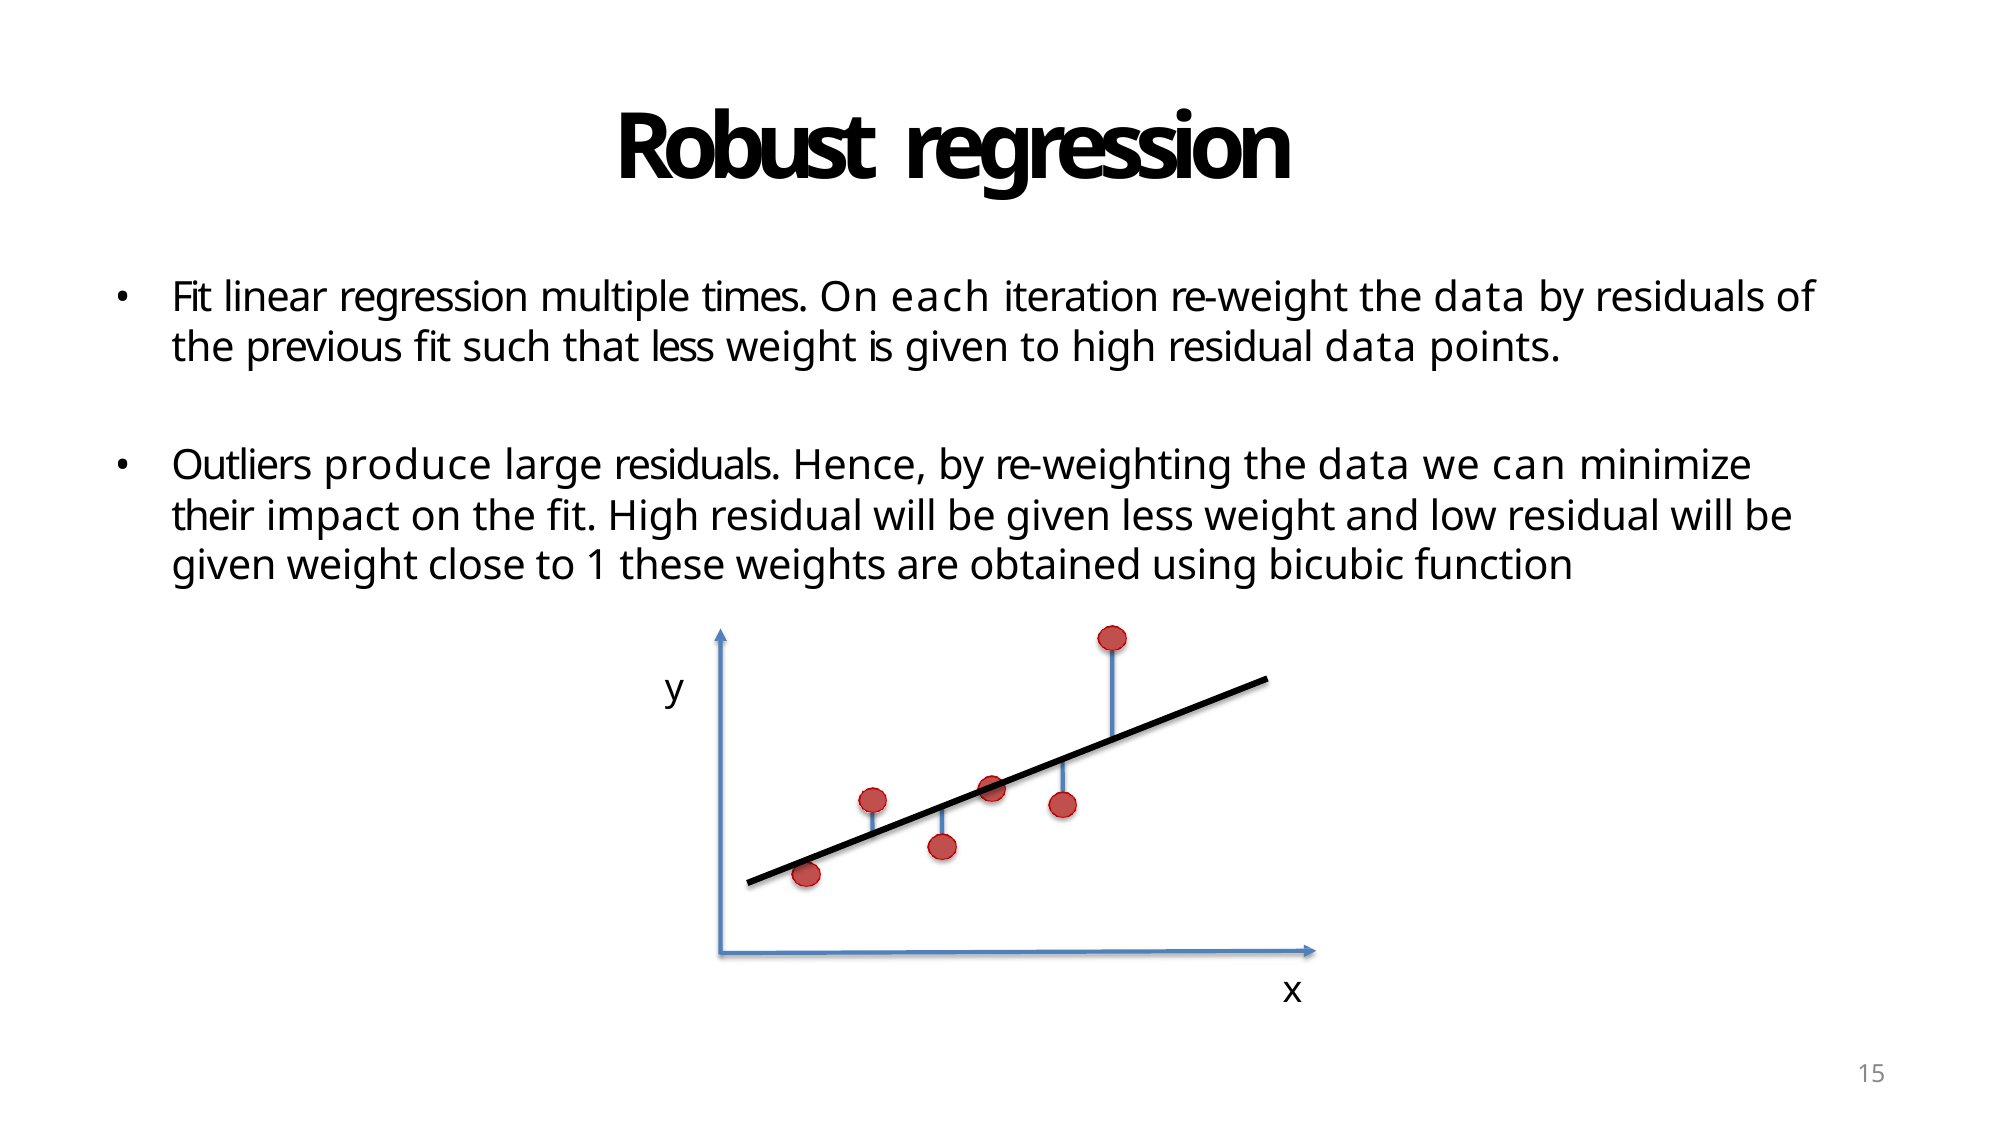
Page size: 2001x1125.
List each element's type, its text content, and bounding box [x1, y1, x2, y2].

title Robust regression [116, 84, 1884, 275]
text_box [701, 612, 1336, 974]
slide_number 15 [1850, 1055, 1894, 1125]
text_box x [1280, 982, 1303, 1010]
text_box Fit linear regression multiple times. On each iteration re-weight the data by residuals of the previous fit such that less weight is given to high residual data points. Outliers produce large residuals. Hence, by re-weighting the data we can minimize their impact on the fit. High residual will be given less weight and low residual will be given weight close to 1 these weights are obtained using bicubic function y [112, 267, 1854, 708]
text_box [739, 622, 1278, 898]
